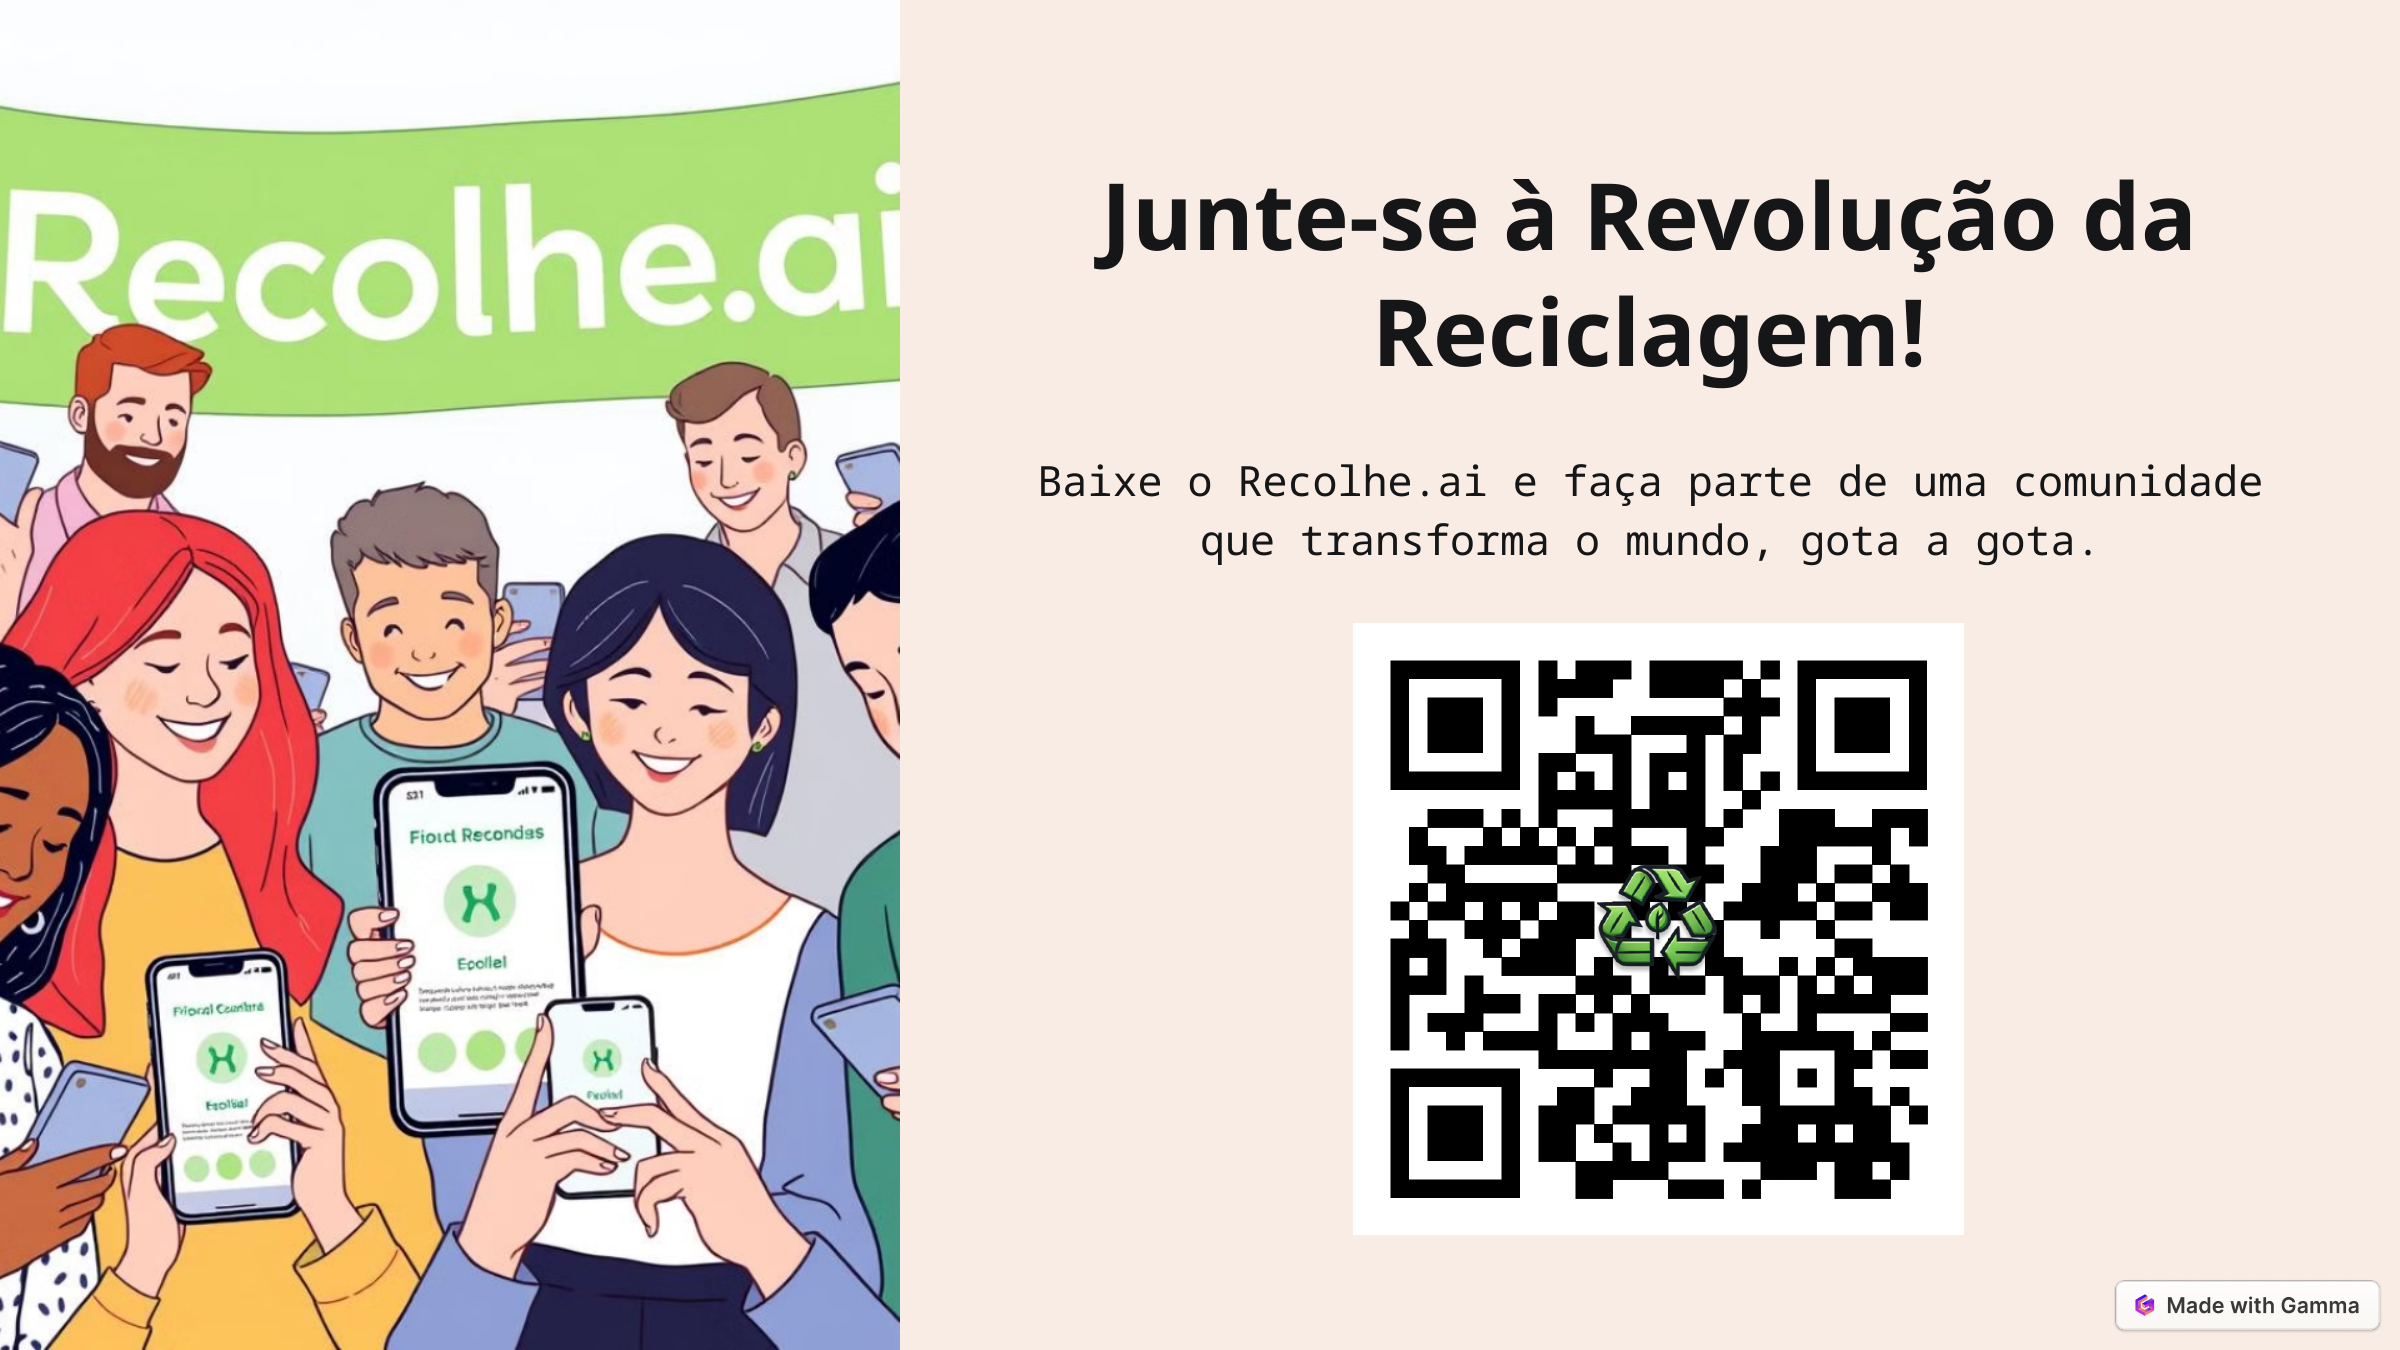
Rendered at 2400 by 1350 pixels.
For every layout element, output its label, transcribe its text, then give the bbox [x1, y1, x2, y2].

text_box Junte-se à Revolução da Reciclagem! [1030, 153, 2270, 387]
picture [0, 0, 900, 1350]
picture [1352, 623, 1964, 1235]
text_box Baixe o Recolhe.ai e faça parte de uma comunidade que transforma o mundo, gota a gota. [1030, 445, 2270, 565]
picture [2106, 1271, 2389, 1339]
